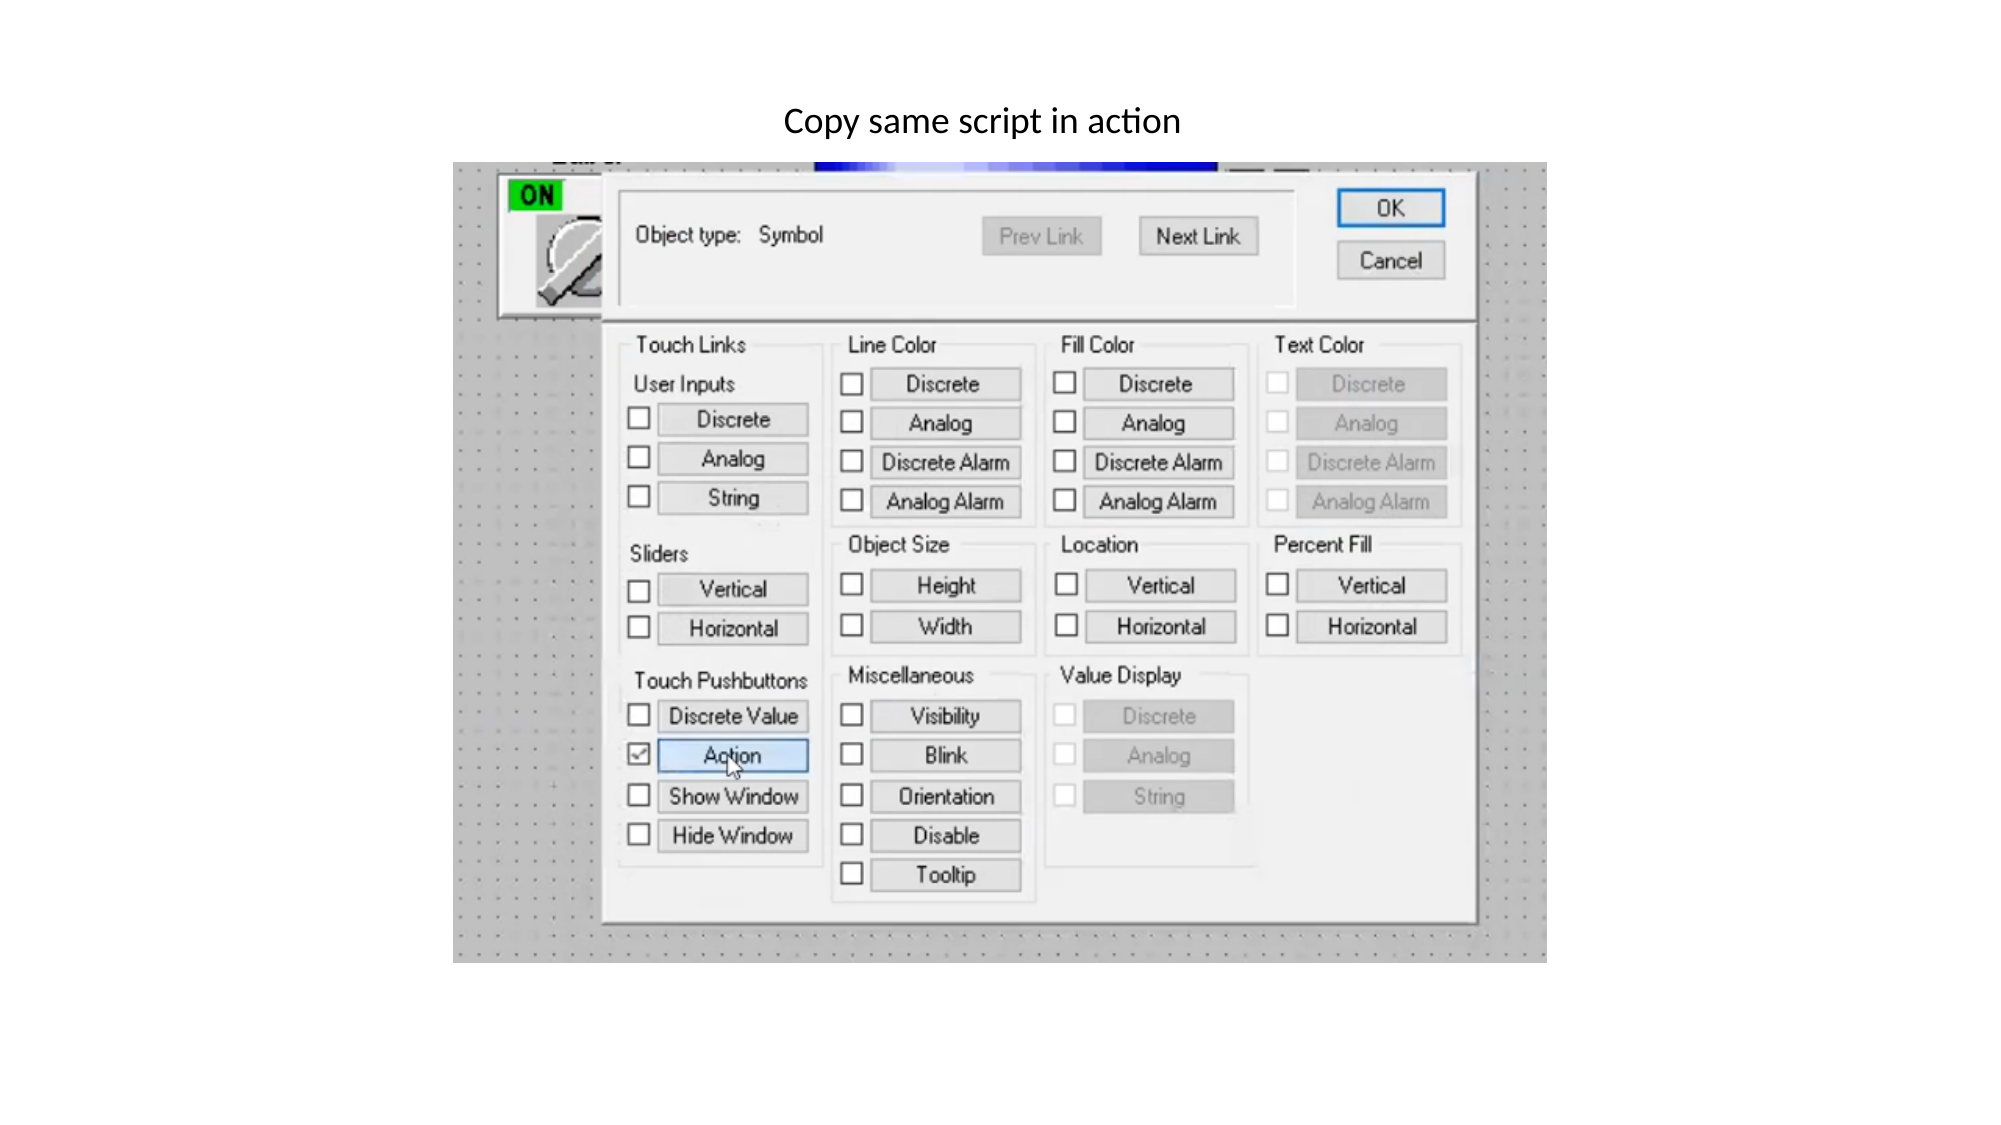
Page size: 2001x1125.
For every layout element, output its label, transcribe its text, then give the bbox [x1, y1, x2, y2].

picture [453, 162, 1547, 963]
text_box Copy same script in action [768, 89, 1197, 149]
